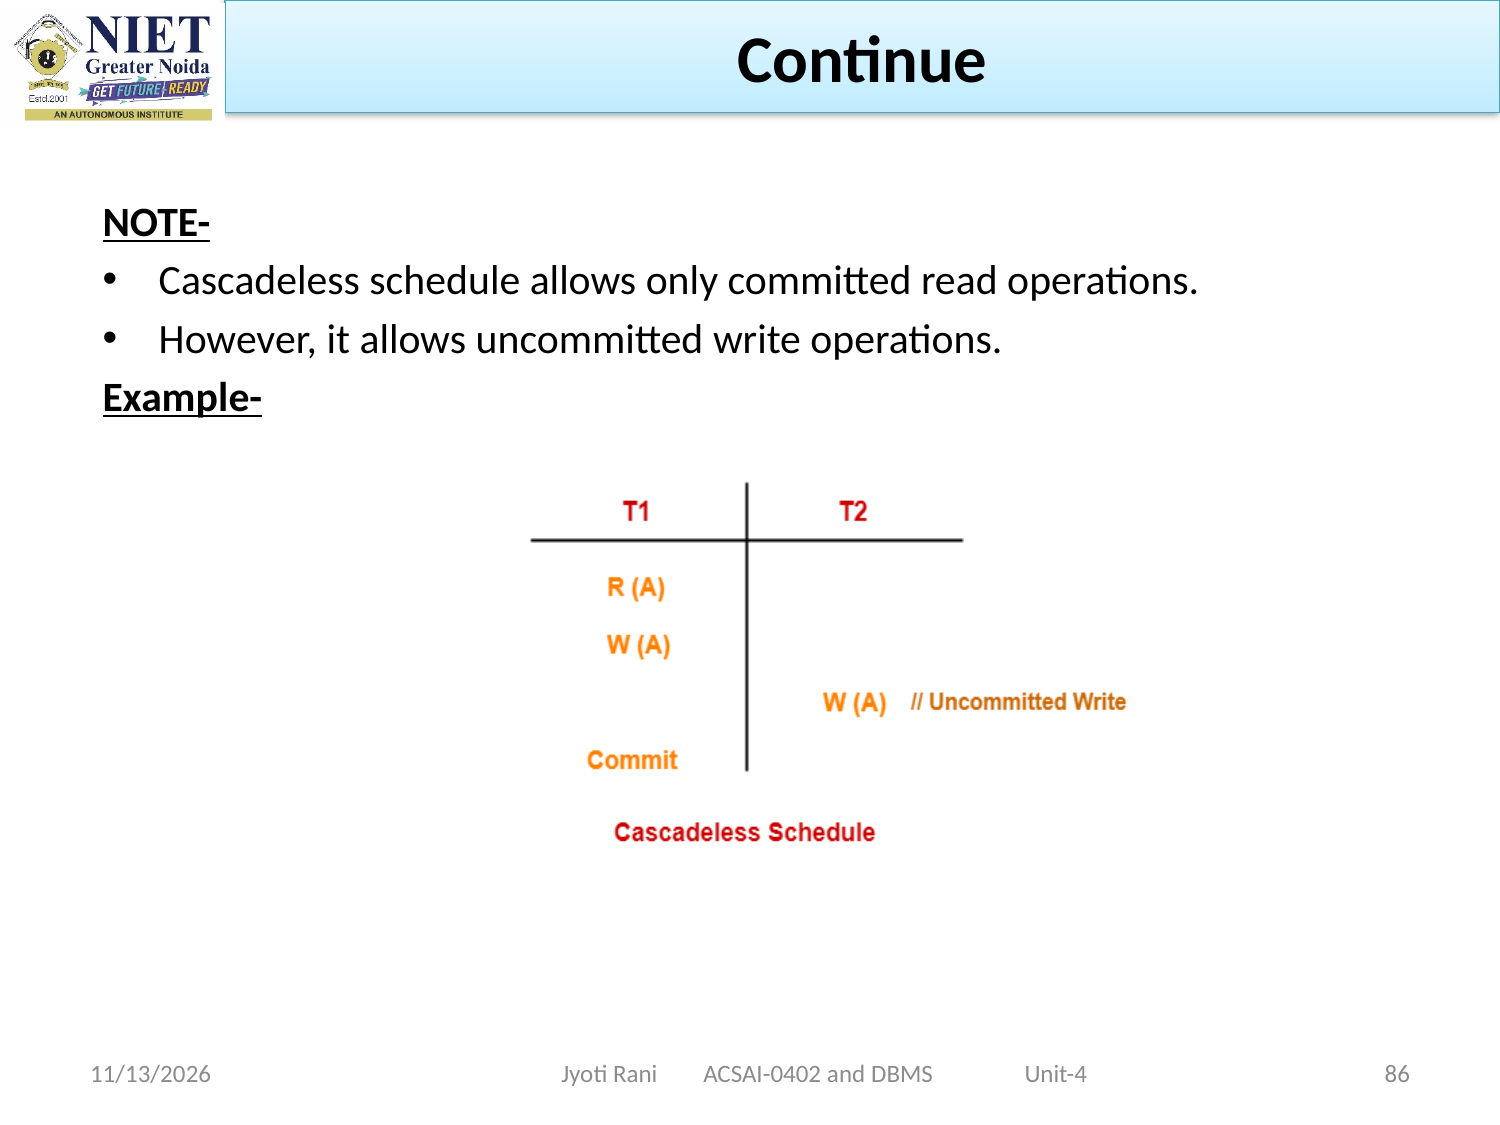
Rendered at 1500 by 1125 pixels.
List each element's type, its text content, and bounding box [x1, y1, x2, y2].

slide_number 86 [1074, 1042, 1425, 1103]
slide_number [75, 1042, 412, 1103]
picture [424, 449, 1219, 863]
footer Jyoti Rani ACSAI-0402 and DBMS Unit-4 [412, 1042, 1074, 1103]
picture [0, 2, 226, 131]
text_box Continue [224, 0, 1500, 113]
list NOTE- Cascadeless schedule allows only committed read operations. However, it allows uncommitted write operations. Example- [87, 187, 1438, 1038]
